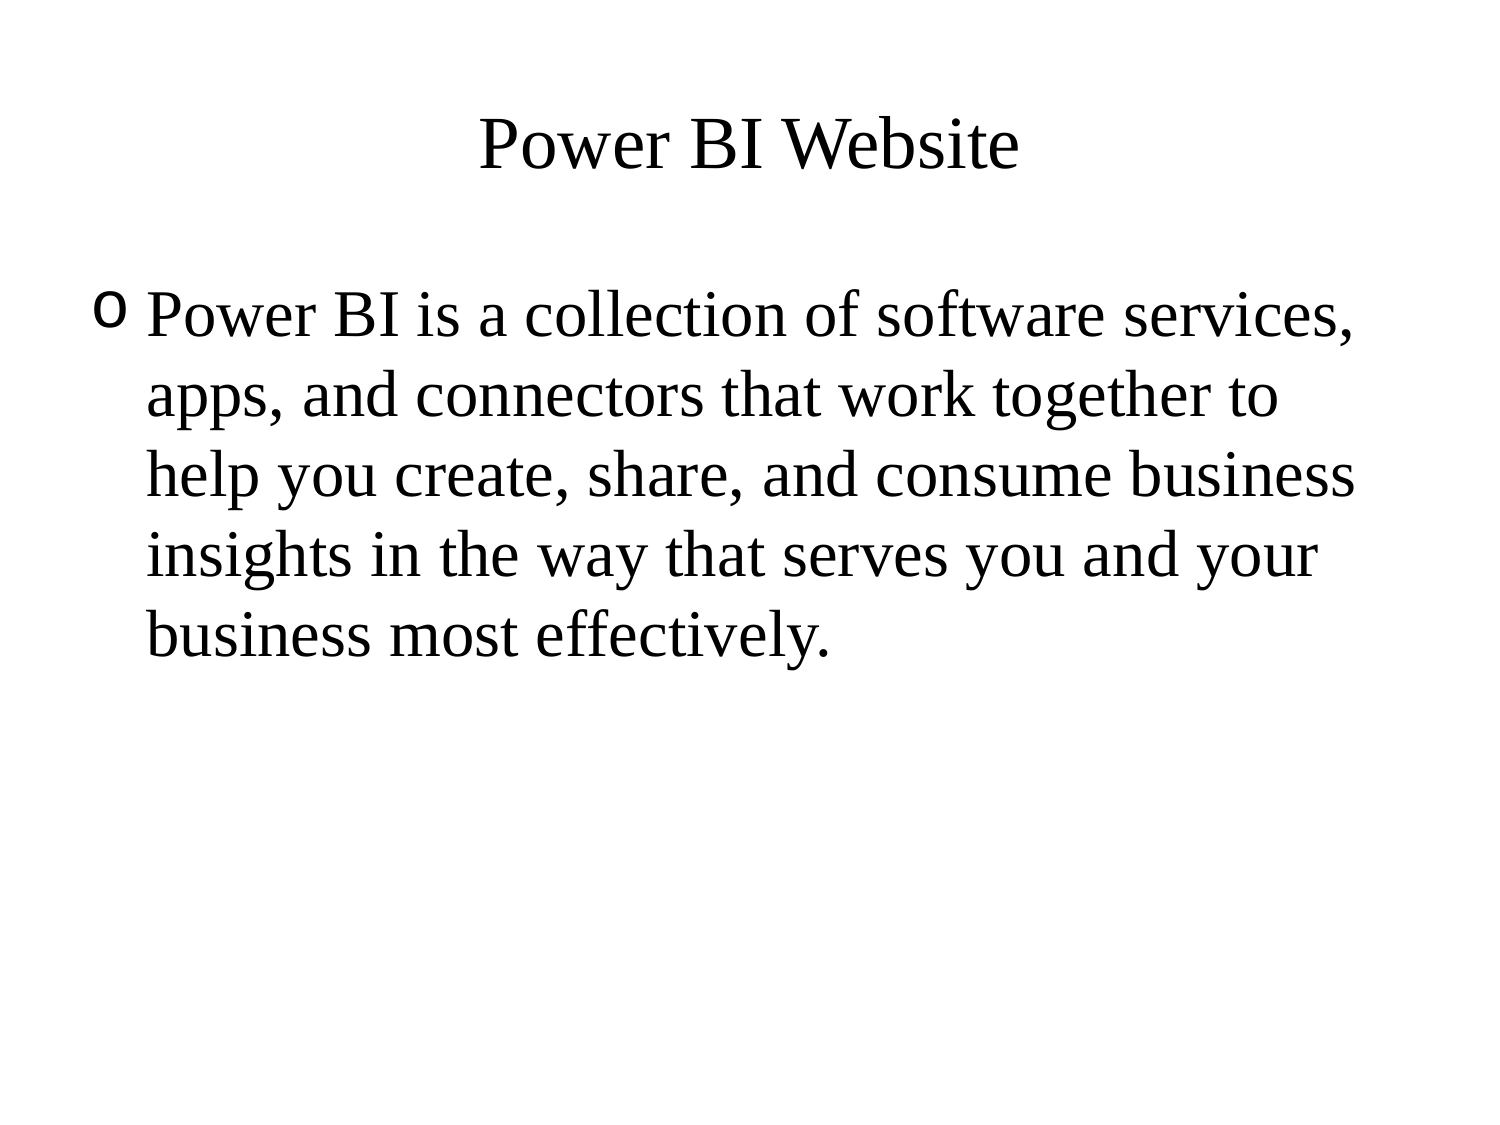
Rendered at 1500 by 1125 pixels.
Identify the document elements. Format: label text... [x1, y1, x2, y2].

list Power BI is a collection of software services, apps, and connectors that work together to help you create, share, and consume business insights in the way that serves you and your business most effectively. [75, 262, 1425, 1005]
title Power BI Website [75, 45, 1425, 233]
